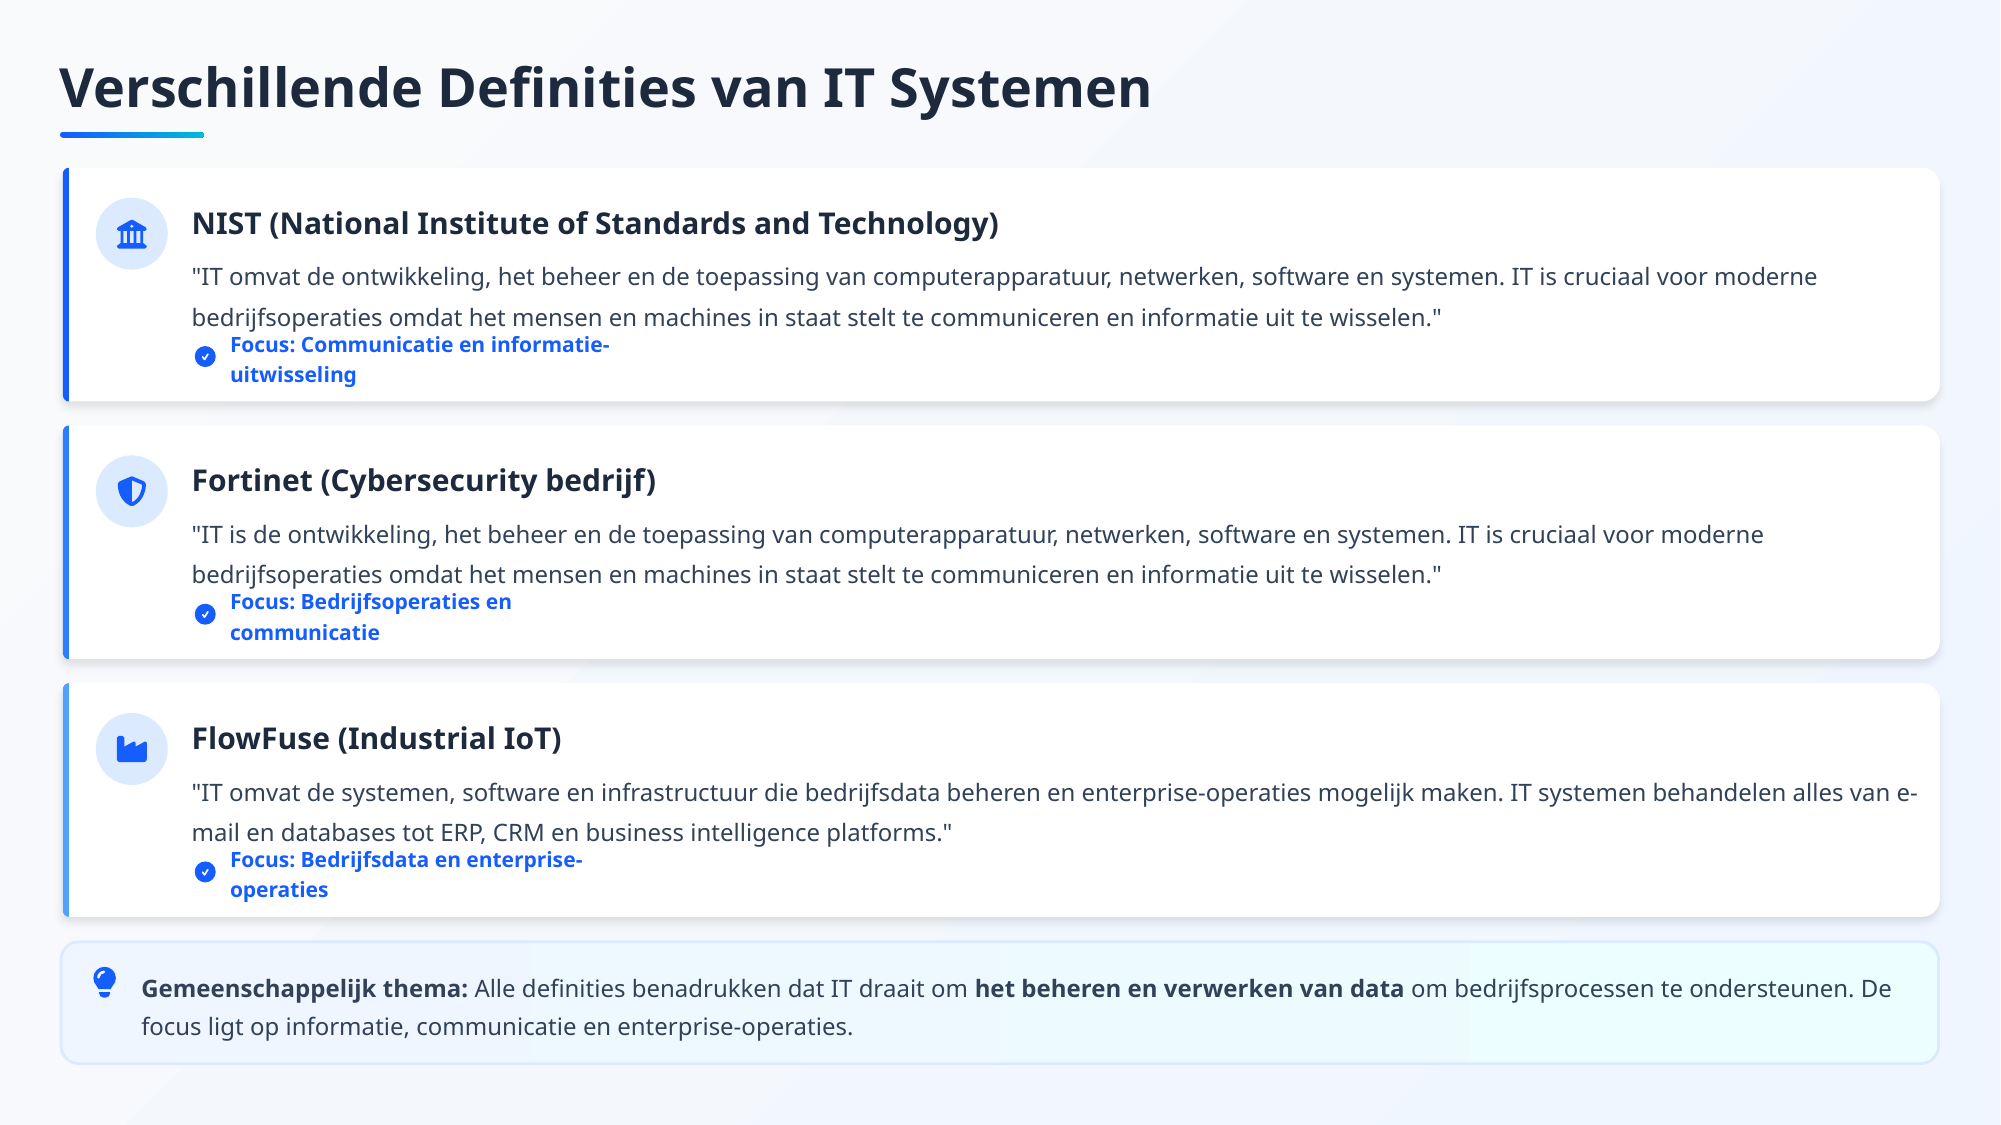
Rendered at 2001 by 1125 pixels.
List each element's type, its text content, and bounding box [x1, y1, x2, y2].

text_box Focus: Communicatie en informatie-uitwisseling [229, 341, 725, 372]
text_box [116, 219, 147, 249]
text_box [98, 992, 111, 998]
text_box [69, 683, 1940, 917]
text_box Verschillende Definities van IT Systemen [59, 59, 1967, 120]
text_box [194, 603, 216, 625]
text_box [69, 167, 1940, 402]
text_box NIST (National Institute of Standards and Technology) [191, 197, 1926, 240]
text_box Voor risicoanalyse raad ik ISO 27005 aan als framework vanwege de flexibiliteit en duidelijke structuur, aangevuld met NIST SP 800-30 voor gedetailleerde richtlijnen. Dit geeft de beste balans tussen structuur en praktische toepasbaarheid. [64, 190, 1941, 406]
text_box [59, 131, 204, 138]
text_box Voor risicoanalyse raad ik ISO 27005 aan als framework vanwege de flexibiliteit en duidelijke structuur, aangevuld met NIST SP 800-30 voor gedetailleerde richtlijnen. Dit geeft de beste balans tussen structuur en praktische toepasbaarheid. [64, 448, 1941, 664]
text_box Focus: Bedrijfsdata en enterprise-operaties [229, 856, 674, 887]
text_box "IT omvat de ontwikkeling, het beheer en de toepassing van computerapparatuur, netwerken, software en systemen. IT is cruciaal voor moderne bedrijfsoperaties omdat het mensen en machines in staat stelt te communiceren en informatie uit te wisselen." [191, 251, 1922, 330]
text_box [69, 425, 1940, 660]
text_box "IT omvat de systemen, software en infrastructuur die bedrijfsdata beheren en enterprise-operaties mogelijk maken. IT systemen behandelen alles van e-mail en databases tot ERP, CRM en business intelligence platforms." [191, 767, 1922, 845]
text_box [0, 0, 2000, 1125]
text_box Voor risicoanalyse raad ik ISO 27005 aan als framework vanwege de flexibiliteit en duidelijke structuur, aangevuld met NIST SP 800-30 voor gedetailleerde richtlijnen. Dit geeft de beste balans tussen structuur en praktische toepasbaarheid. [64, 705, 1941, 923]
text_box [194, 861, 216, 883]
text_box [194, 346, 216, 368]
text_box "IT is de ontwikkeling, het beheer en de toepassing van computerapparatuur, netwerken, software en systemen. IT is cruciaal voor moderne bedrijfsoperaties omdat het mensen en machines in staat stelt te communiceren en informatie uit te wisselen." [191, 509, 1922, 588]
text_box [62, 683, 69, 917]
text_box [116, 735, 147, 763]
text_box Focus: Bedrijfsoperaties en communicatie [229, 599, 663, 630]
text_box Fortinet (Cybersecurity bedrijf) [191, 455, 1926, 498]
text_box [62, 425, 69, 660]
text_box [95, 455, 168, 528]
text_box [60, 941, 1939, 1064]
text_box [117, 476, 146, 506]
text_box [93, 966, 116, 990]
text_box [95, 713, 168, 785]
text_box [62, 167, 69, 402]
text_box FlowFuse (Industrial IoT) [191, 713, 1926, 755]
text_box Gemeenschappelijk thema: Alle definities benadrukken dat IT draait om het beheren en verwerken van data om bedrijfsprocessen te ondersteunen. De focus ligt op informatie, communicatie en enterprise-operaties. [141, 966, 1926, 1039]
text_box [95, 197, 168, 270]
